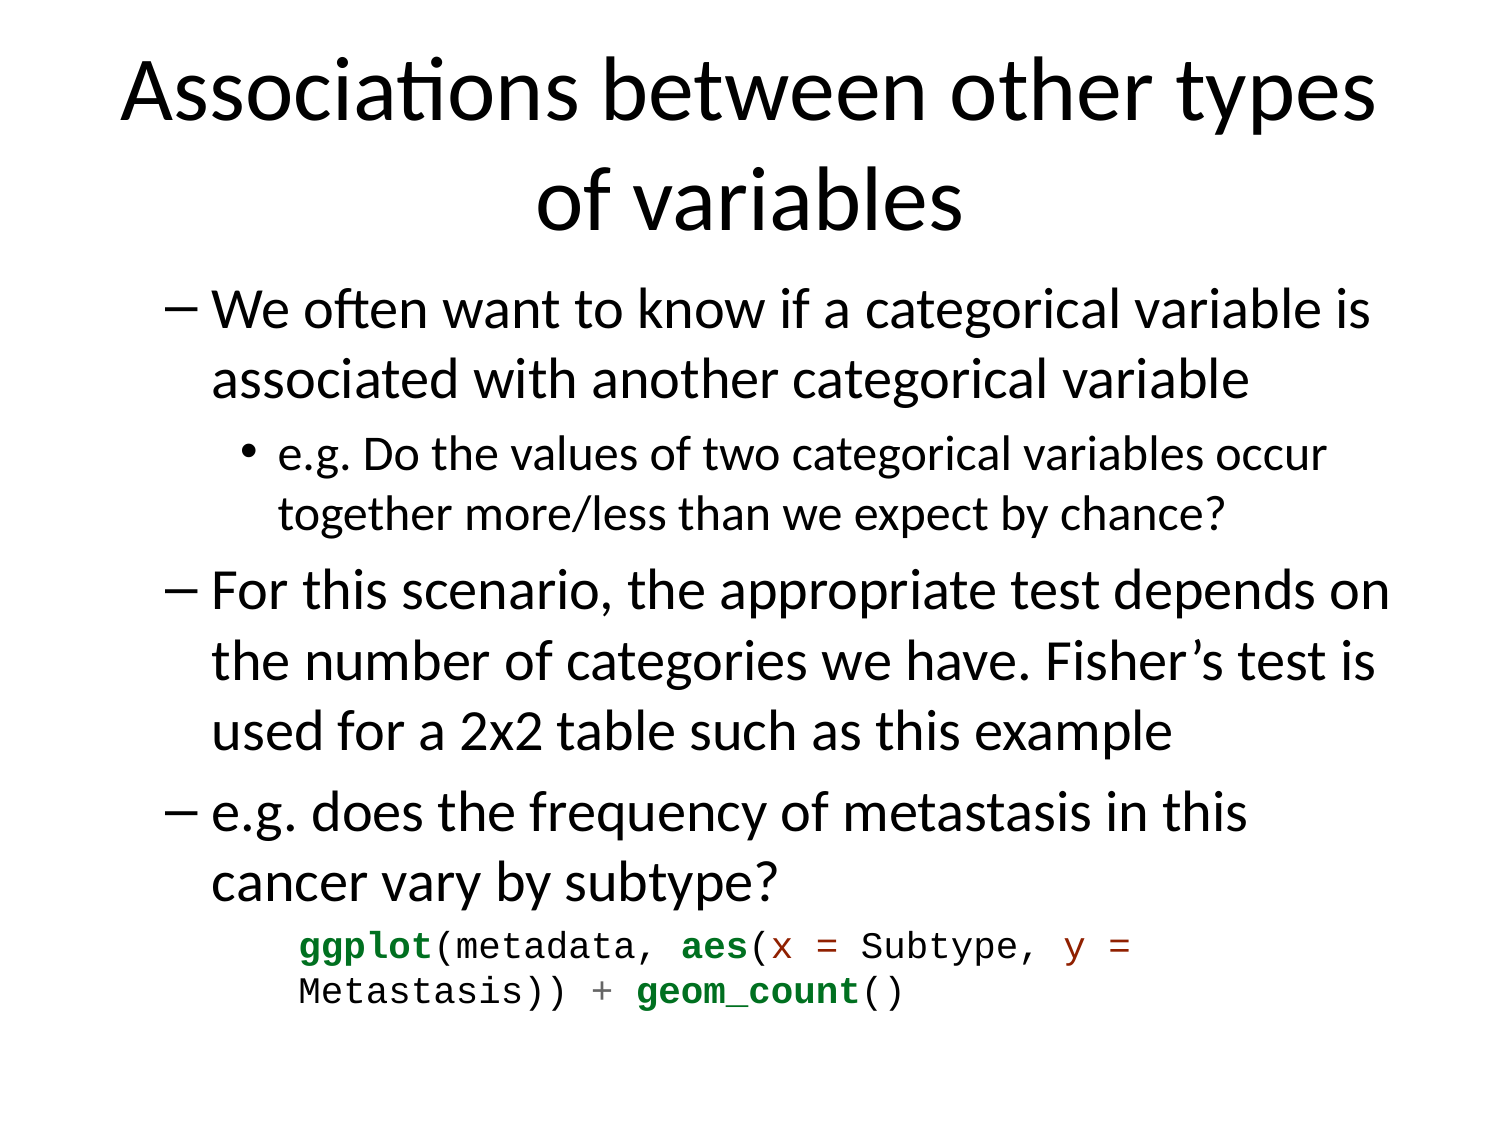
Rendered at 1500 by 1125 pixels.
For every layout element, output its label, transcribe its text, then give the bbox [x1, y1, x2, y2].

list We often want to know if a categorical variable is associated with another categorical variable e.g. Do the values of two categorical variables occur together more/less than we expect by chance? For this scenario, the appropriate test depends on the number of categories we have. Fisher’s test is used for a 2x2 table such as this example e.g. does the frequency of metastasis in this cancer vary by subtype? ggplot(metadata, aes(x = Subtype, y = Metastasis)) + geom_count() [75, 262, 1425, 1005]
title Associations between other types of variables [75, 45, 1425, 233]
